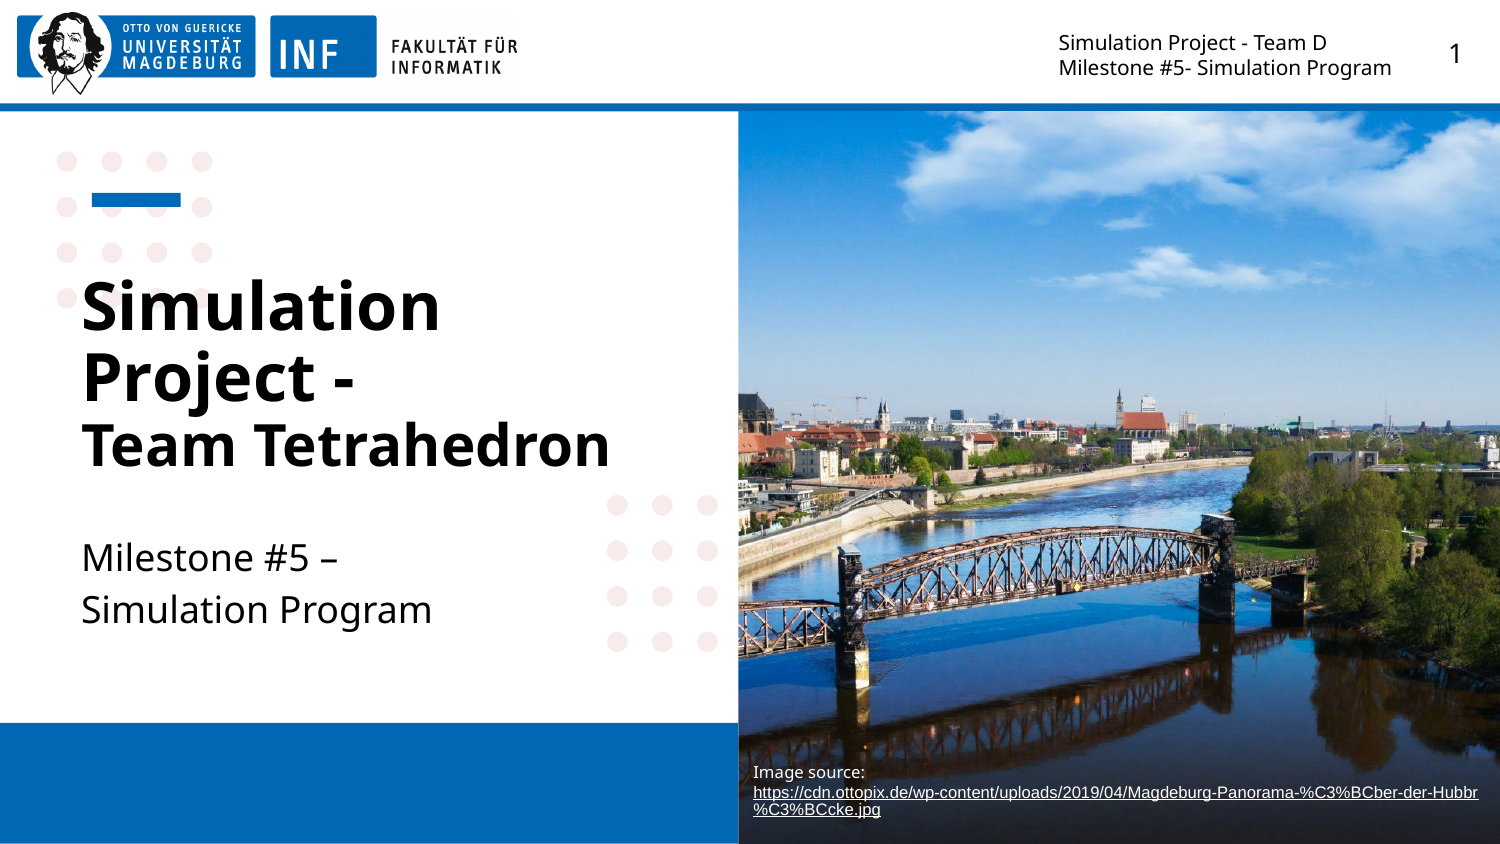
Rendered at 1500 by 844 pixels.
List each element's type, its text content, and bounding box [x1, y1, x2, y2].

picture [737, 111, 1500, 844]
title Simulation Project - Team Tetrahedron [65, 157, 682, 495]
slide_number ‹#› [1434, 21, 1479, 86]
text_box Simulation Project - Team D Milestone #5- Simulation Program [1043, 14, 1434, 100]
text_box [91, 192, 181, 207]
picture [17, 12, 517, 95]
subtitle Milestone #5 – Simulation Program [65, 512, 456, 643]
